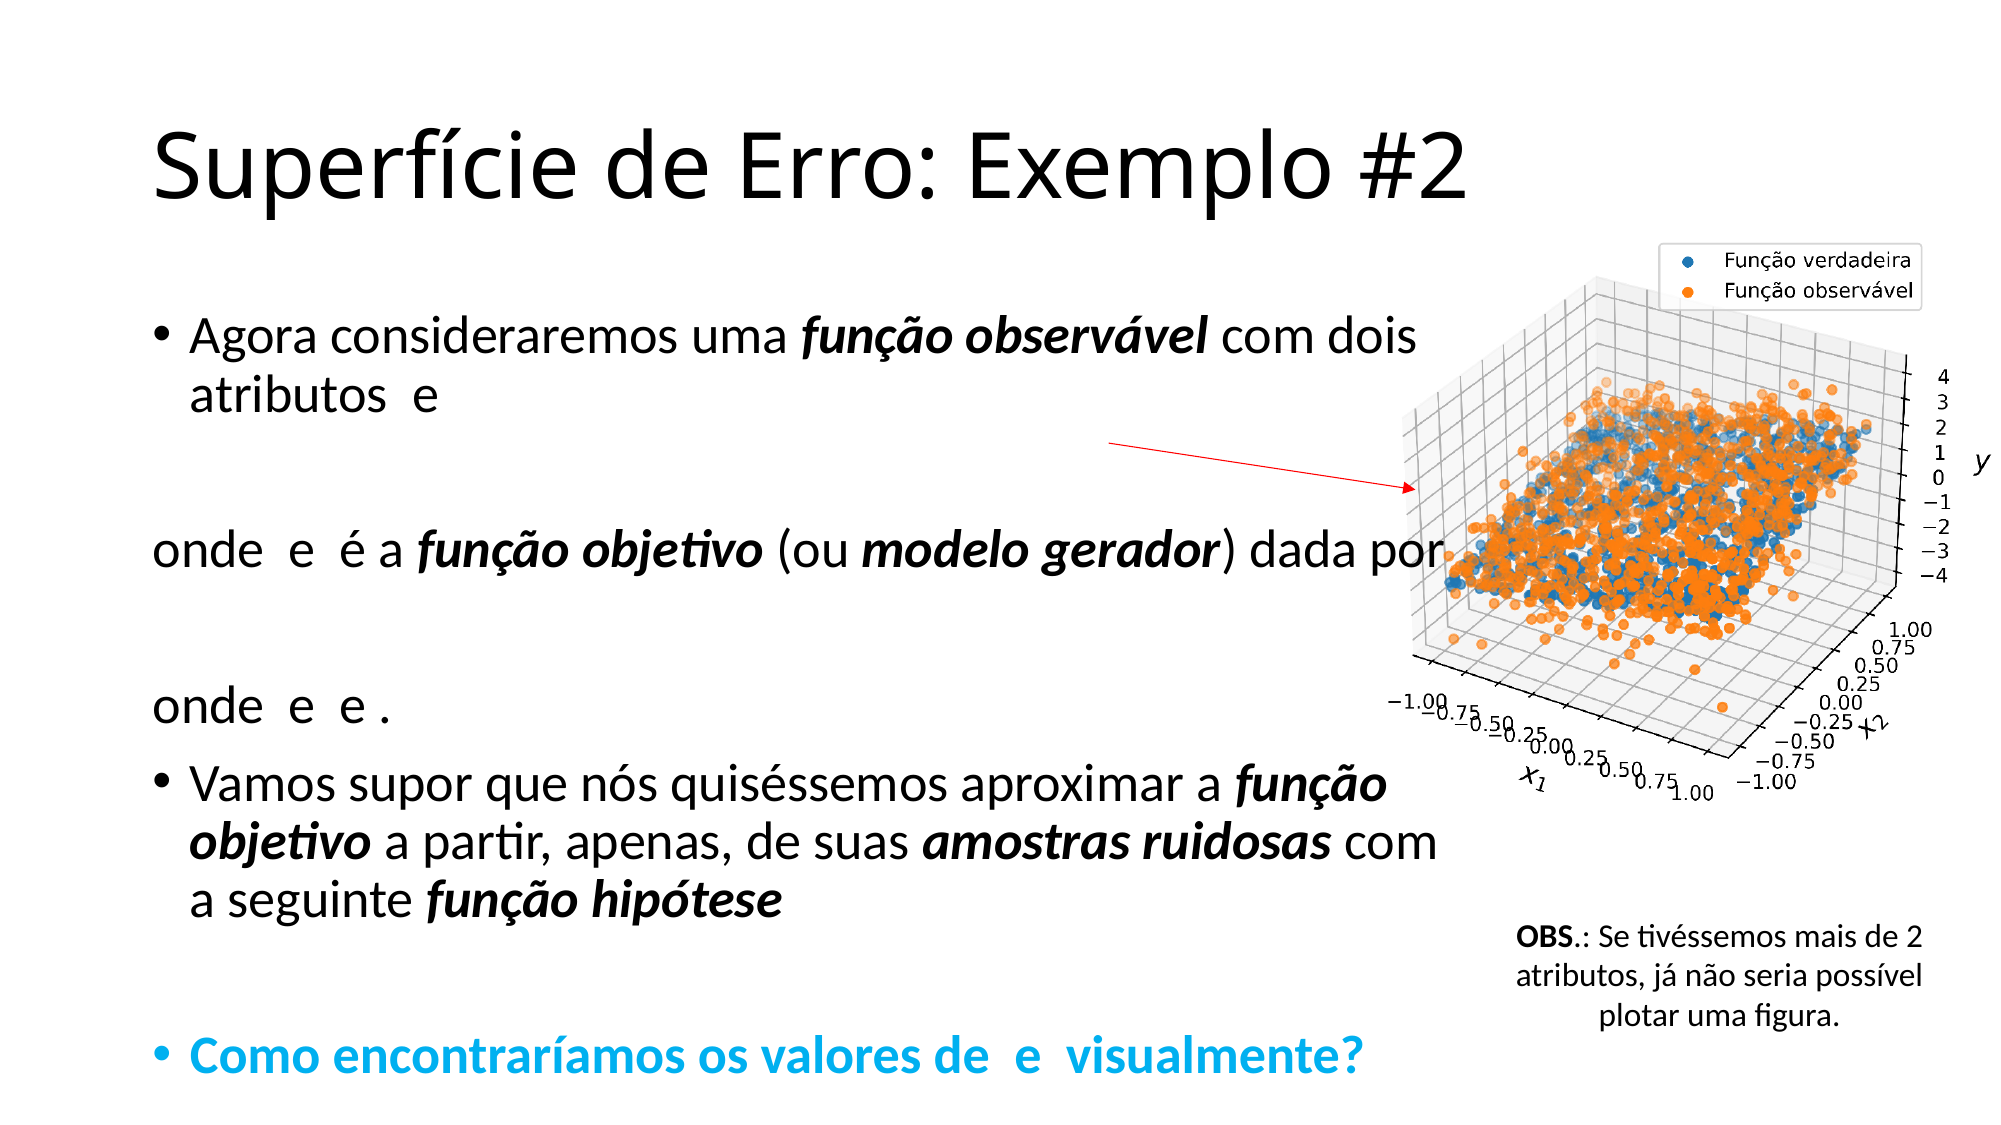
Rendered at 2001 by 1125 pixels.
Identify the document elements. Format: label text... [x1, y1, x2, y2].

picture [1386, 238, 1993, 804]
title Superfície de Erro: Exemplo #2 [137, 59, 1863, 278]
text_box OBS.: Se tivéssemos mais de 2 atributos, já não seria possível plotar uma figura. [1470, 906, 1969, 1041]
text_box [1108, 442, 1416, 490]
